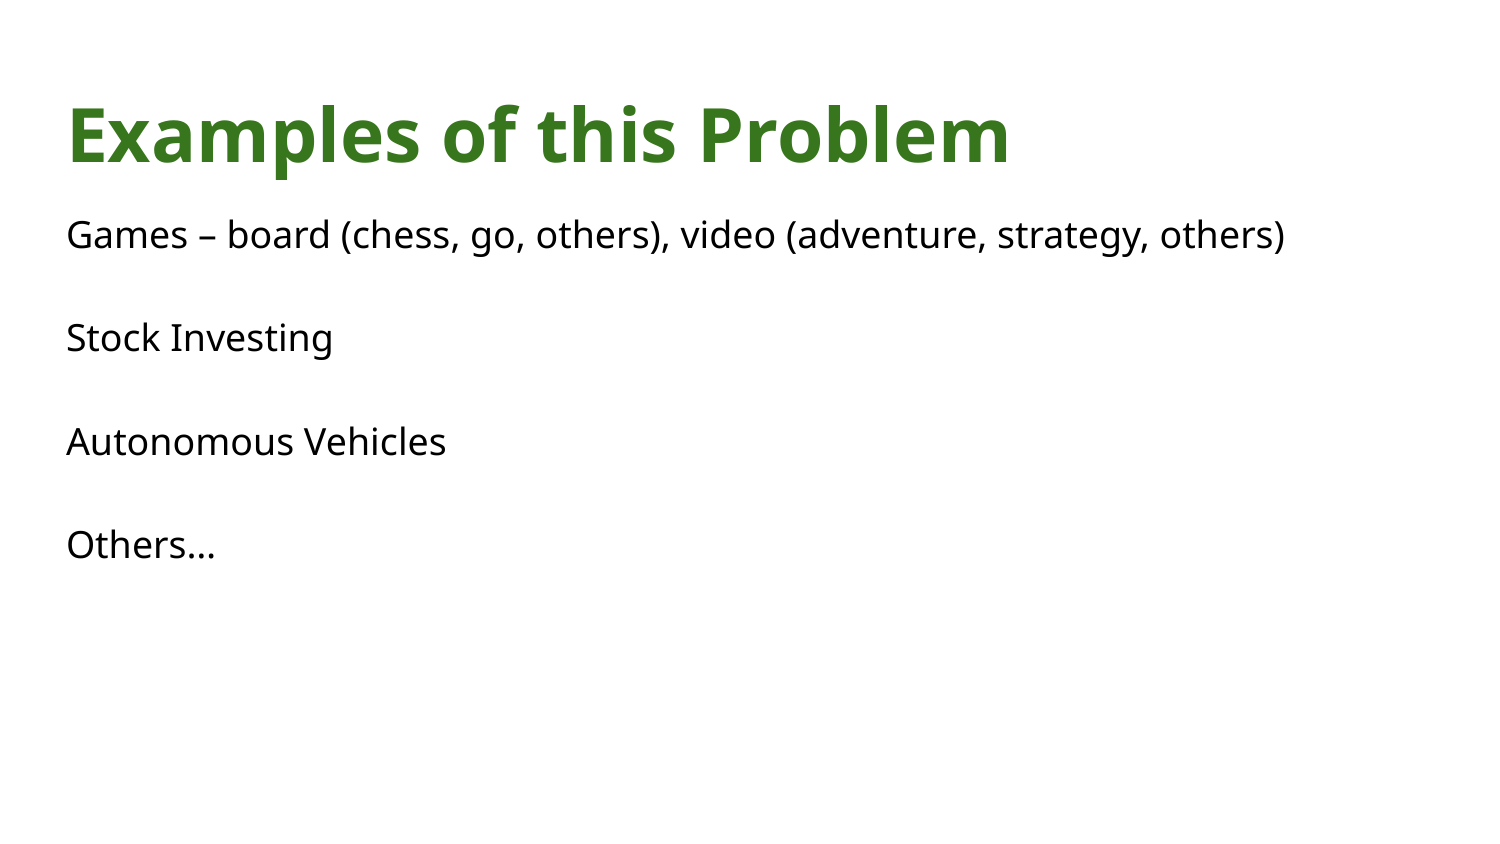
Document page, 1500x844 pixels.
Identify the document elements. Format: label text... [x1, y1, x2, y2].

title Examples of this Problem [51, 72, 1449, 167]
list Games – board (chess, go, others), video (adventure, strategy, others) Stock Investing Autonomous Vehicles Others… [51, 189, 1449, 750]
